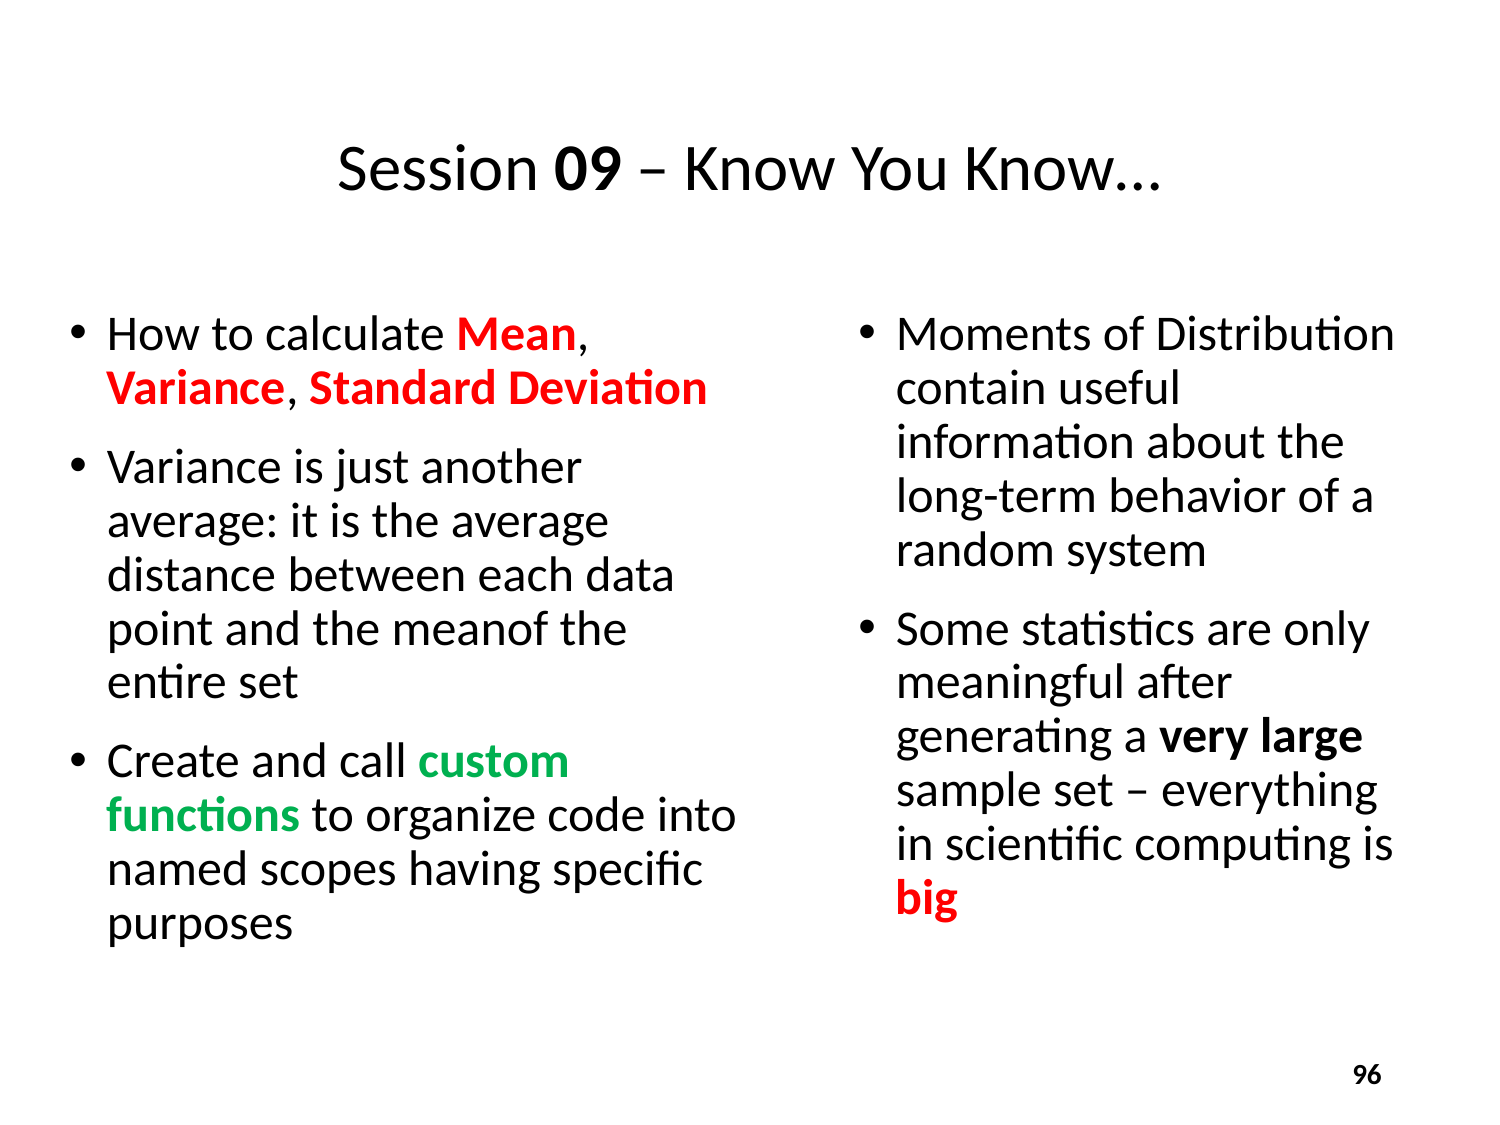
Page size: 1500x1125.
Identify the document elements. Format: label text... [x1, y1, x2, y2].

slide_number 96 [1059, 1042, 1397, 1103]
text_box Moments of Distribution contain useful information about the long-term behavior of a random system Some statistics are only meaningful after generating a very large sample set – everything in scientific computing is big [843, 299, 1423, 1014]
title Session 09 – Know You Know… [103, 59, 1397, 278]
